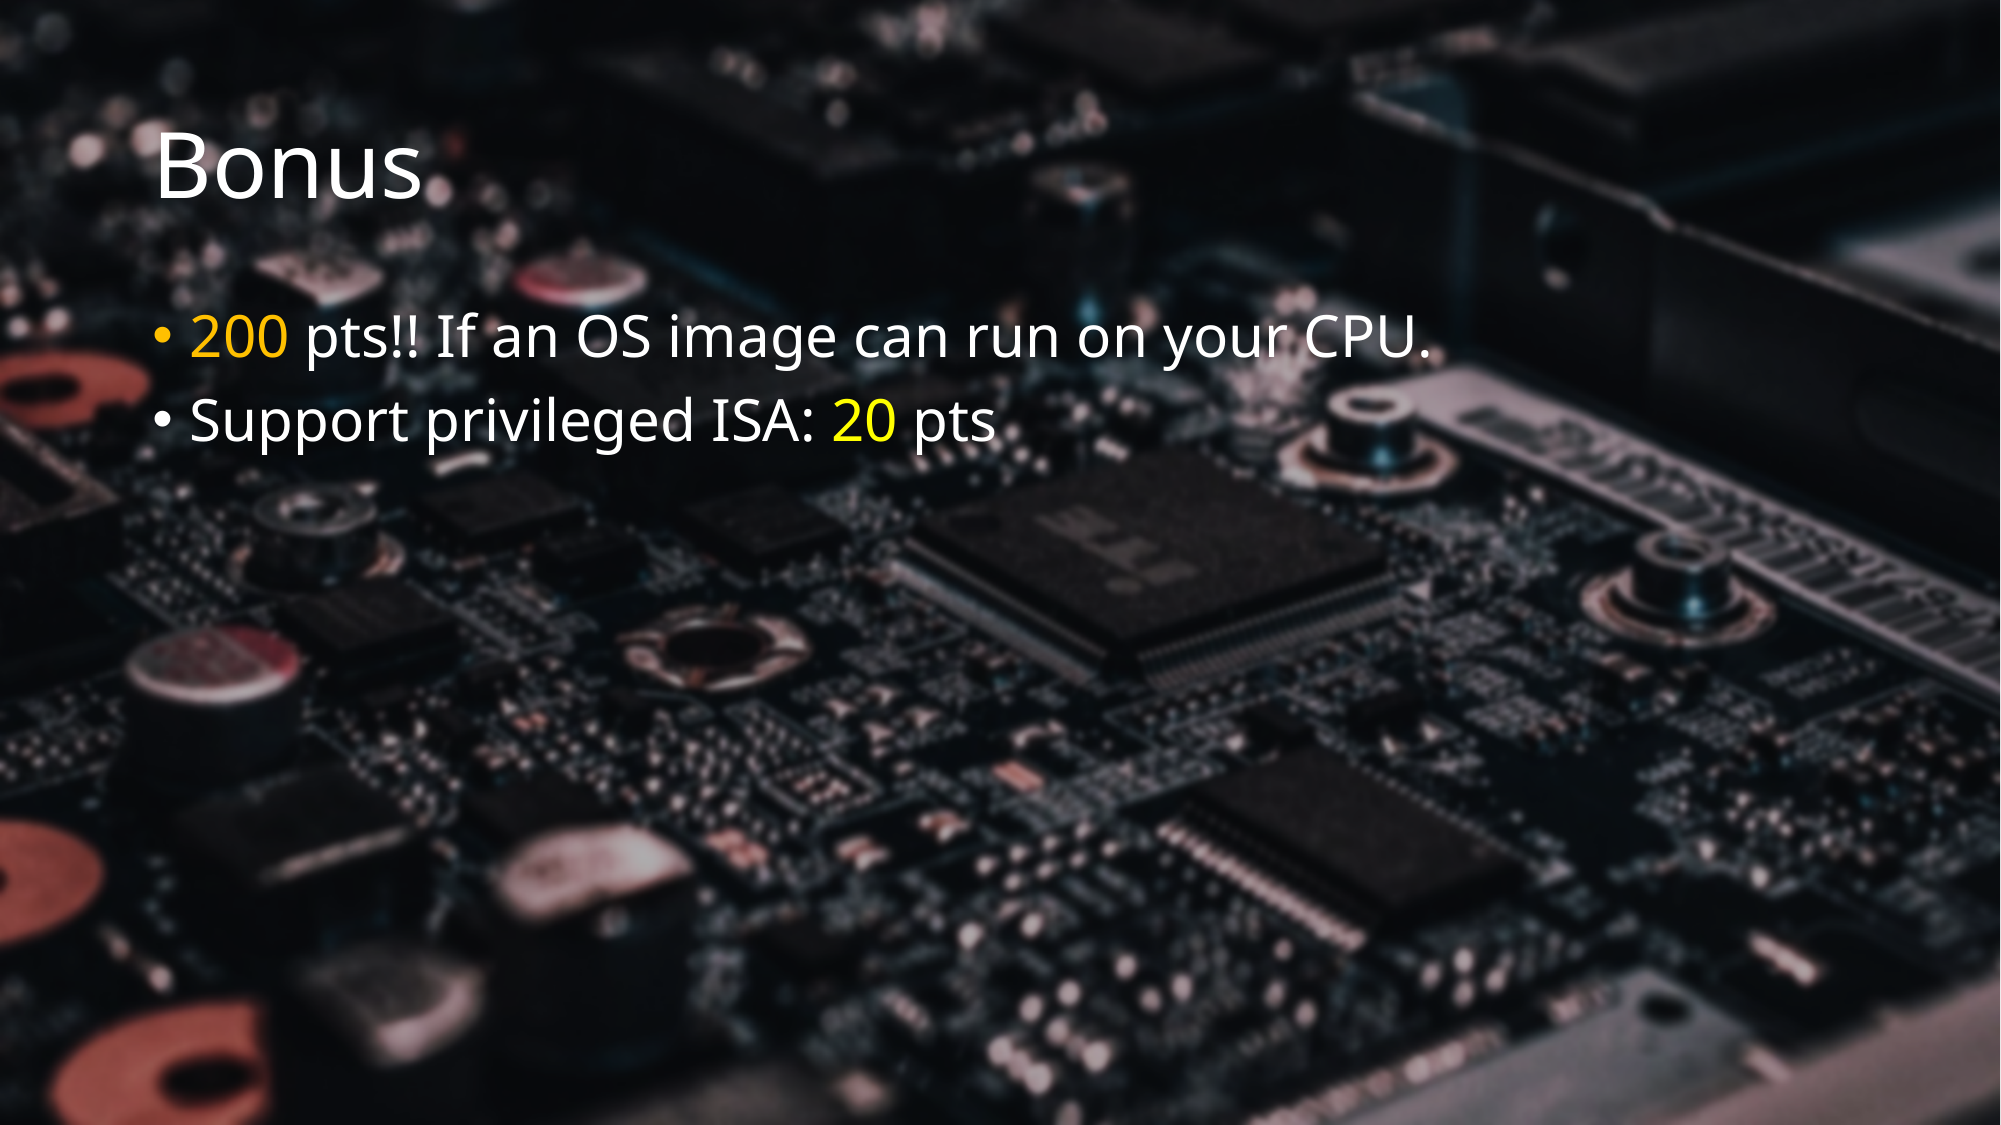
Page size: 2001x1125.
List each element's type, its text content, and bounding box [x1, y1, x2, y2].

picture [0, 0, 2001, 1125]
title Bonus [137, 59, 1863, 278]
list 200 pts!! If an OS image can run on your CPU. Support privileged ISA: 20 pts [137, 299, 1863, 1014]
